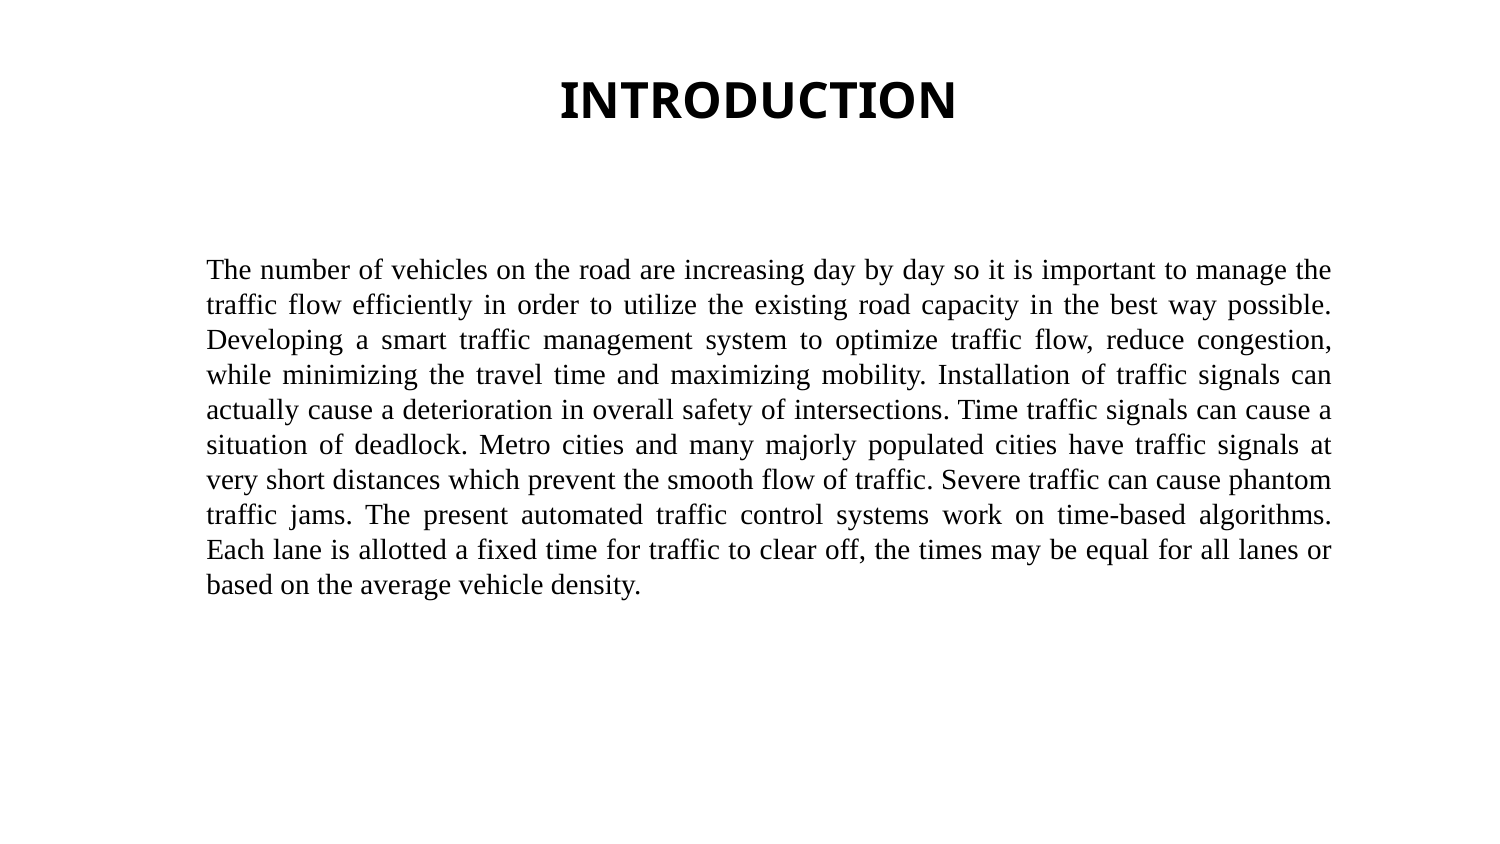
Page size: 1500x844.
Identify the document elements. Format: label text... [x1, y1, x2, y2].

title INTRODUCTION [253, 60, 1266, 145]
text_box [253, 571, 1266, 666]
text_box The number of vehicles on the road are increasing day by day so it is important to manage the traffic flow efficiently in order to utilize the existing road capacity in the best way possible. Developing a smart traffic management system to optimize traffic flow, reduce congestion, while minimizing the travel time and maximizing mobility. Installation of traffic signals can actually cause a deterioration in overall safety of intersections. Time traffic signals can cause a situation of deadlock. Metro cities and many majorly populated cities have traffic signals at very short distances which prevent the smooth flow of traffic. Severe traffic can cause phantom traffic jams. The present automated traffic control systems work on time-based algorithms. Each lane is allotted a fixed time for traffic to clear off, the times may be equal for all lanes or based on the average vehicle density. [194, 245, 1345, 630]
